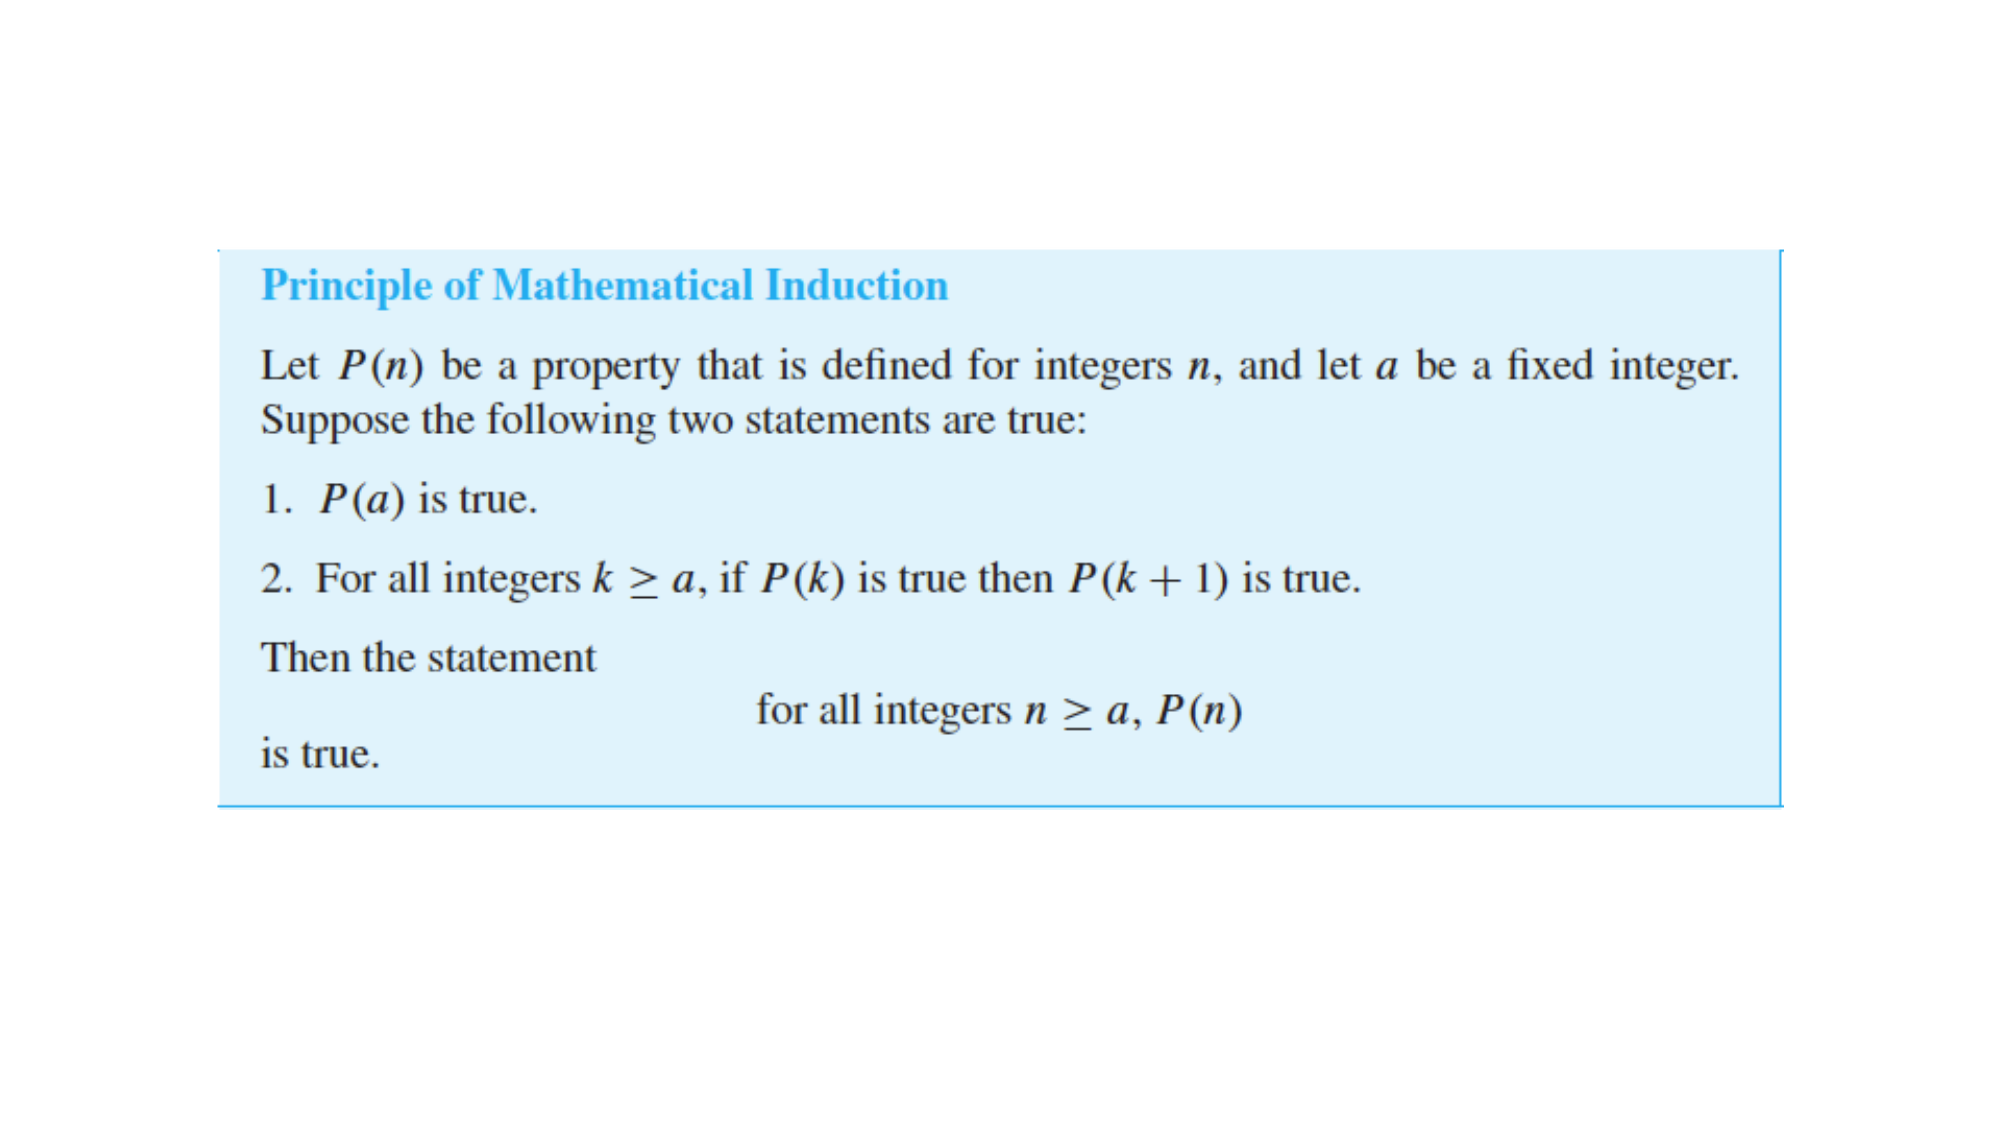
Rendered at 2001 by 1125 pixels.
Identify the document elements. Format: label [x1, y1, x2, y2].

list [216, 246, 1784, 810]
